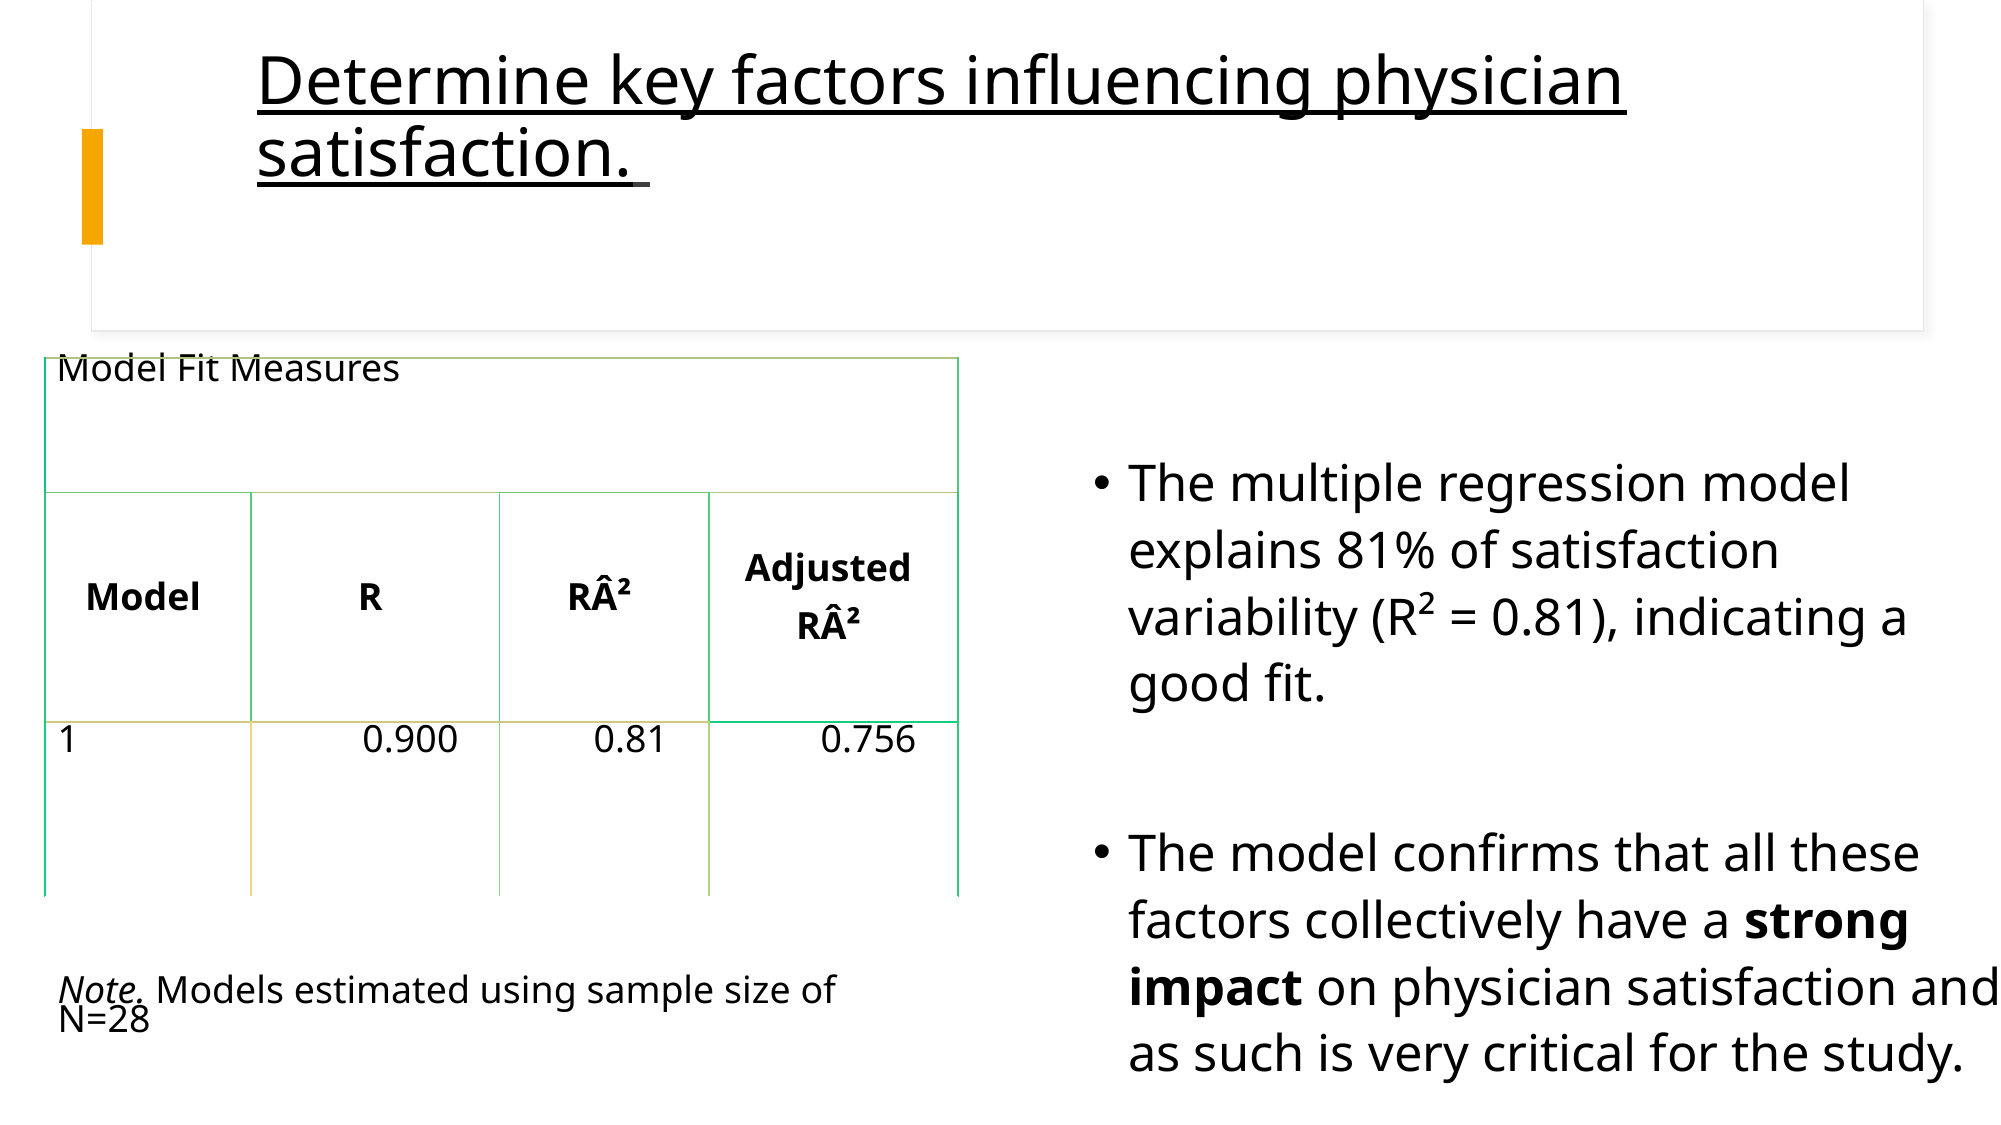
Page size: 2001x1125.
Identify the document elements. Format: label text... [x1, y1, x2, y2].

list The multiple regression model explains 81% of satisfaction variability (R² = 0.81), indicating a good fit. The model confirms that all these factors collectively have a strong impact on physician satisfaction and as such is very critical for the study. [1078, 358, 2000, 1125]
table_header Model Fit Measures [46, 359, 957, 492]
table_cell 0.900 [252, 723, 499, 896]
table_cell Note. Models estimated using sample size of N=28 [46, 897, 957, 1125]
table_cell 0.81 [500, 723, 708, 896]
table_cell 1 [46, 723, 250, 896]
table_cell Adjusted RÂ² [710, 493, 957, 721]
table_cell R [252, 493, 499, 721]
table_cell RÂ² [500, 493, 708, 721]
table_cell 0.756 [710, 723, 957, 896]
table_cell Model [46, 493, 250, 721]
title Determine key factors influencing physician satisfaction. [241, 39, 1858, 319]
